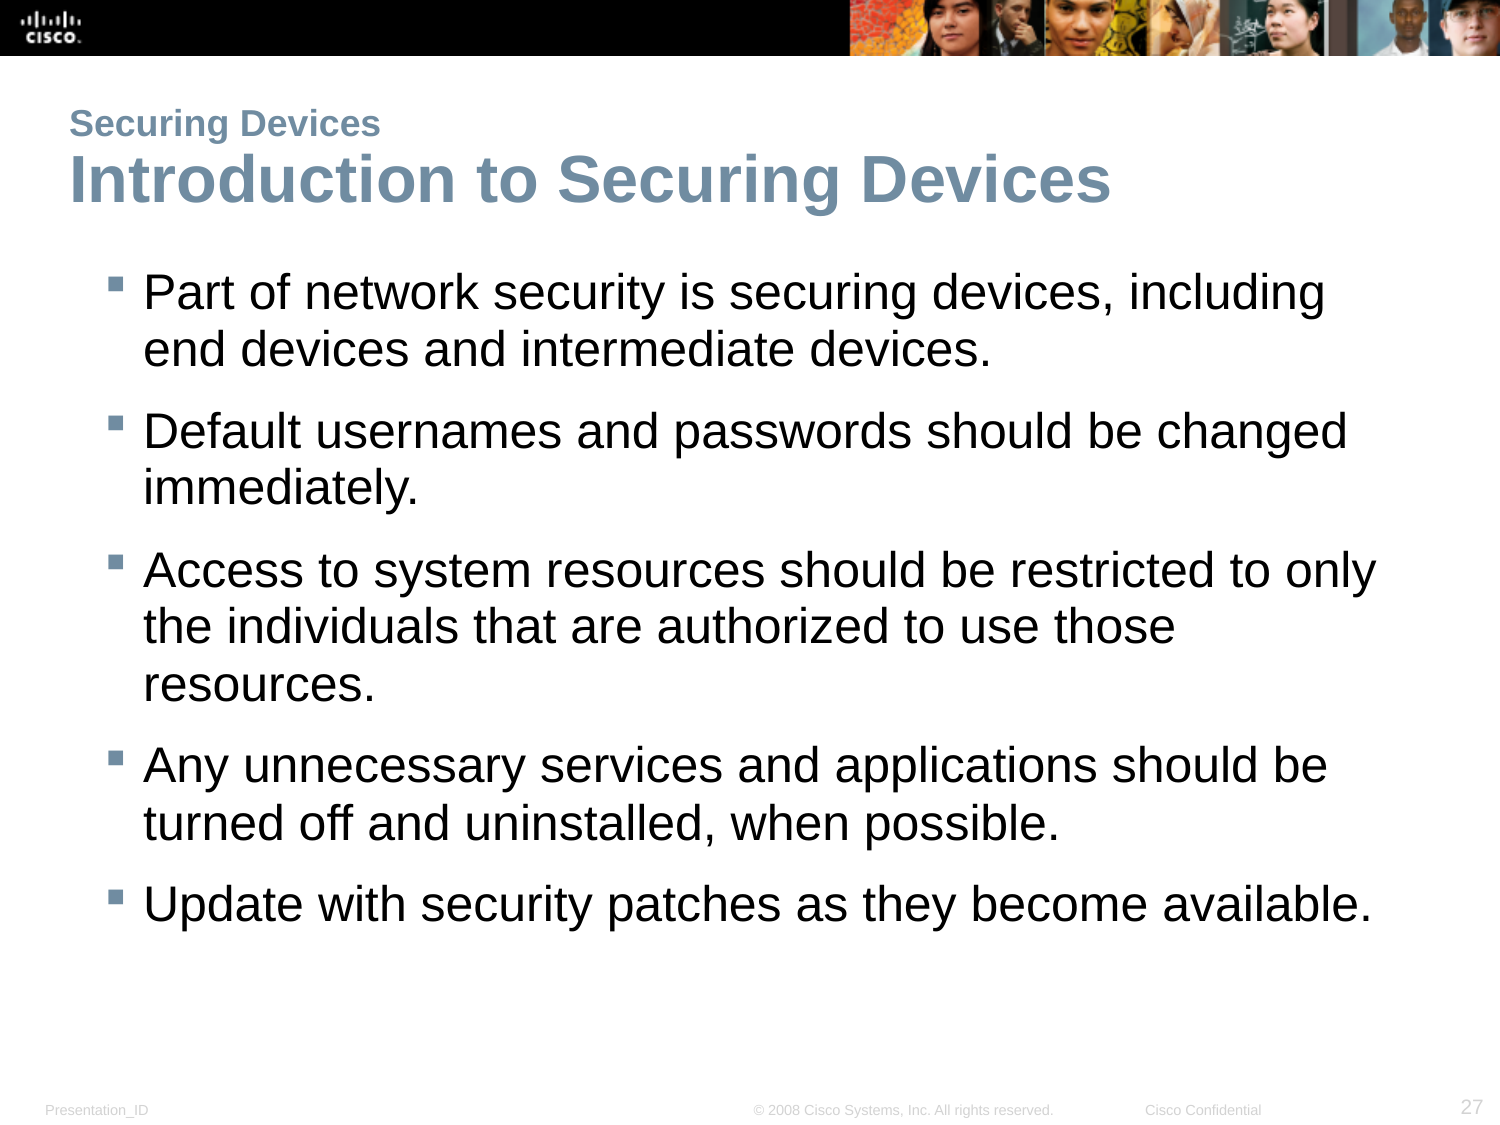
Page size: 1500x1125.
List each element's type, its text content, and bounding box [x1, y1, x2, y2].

picture [0, 0, 1500, 56]
title Securing Devices Introduction to Securing Devices [55, 80, 1444, 224]
list Part of network security is securing devices, including end devices and intermediate devices. Default usernames and passwords should be changed immediately. Access to system resources should be restricted to only the individuals that are authorized to use those resources. Any unnecessary services and applications should be turned off and uninstalled, when possible. Update with security patches as they become available. [90, 256, 1394, 1032]
